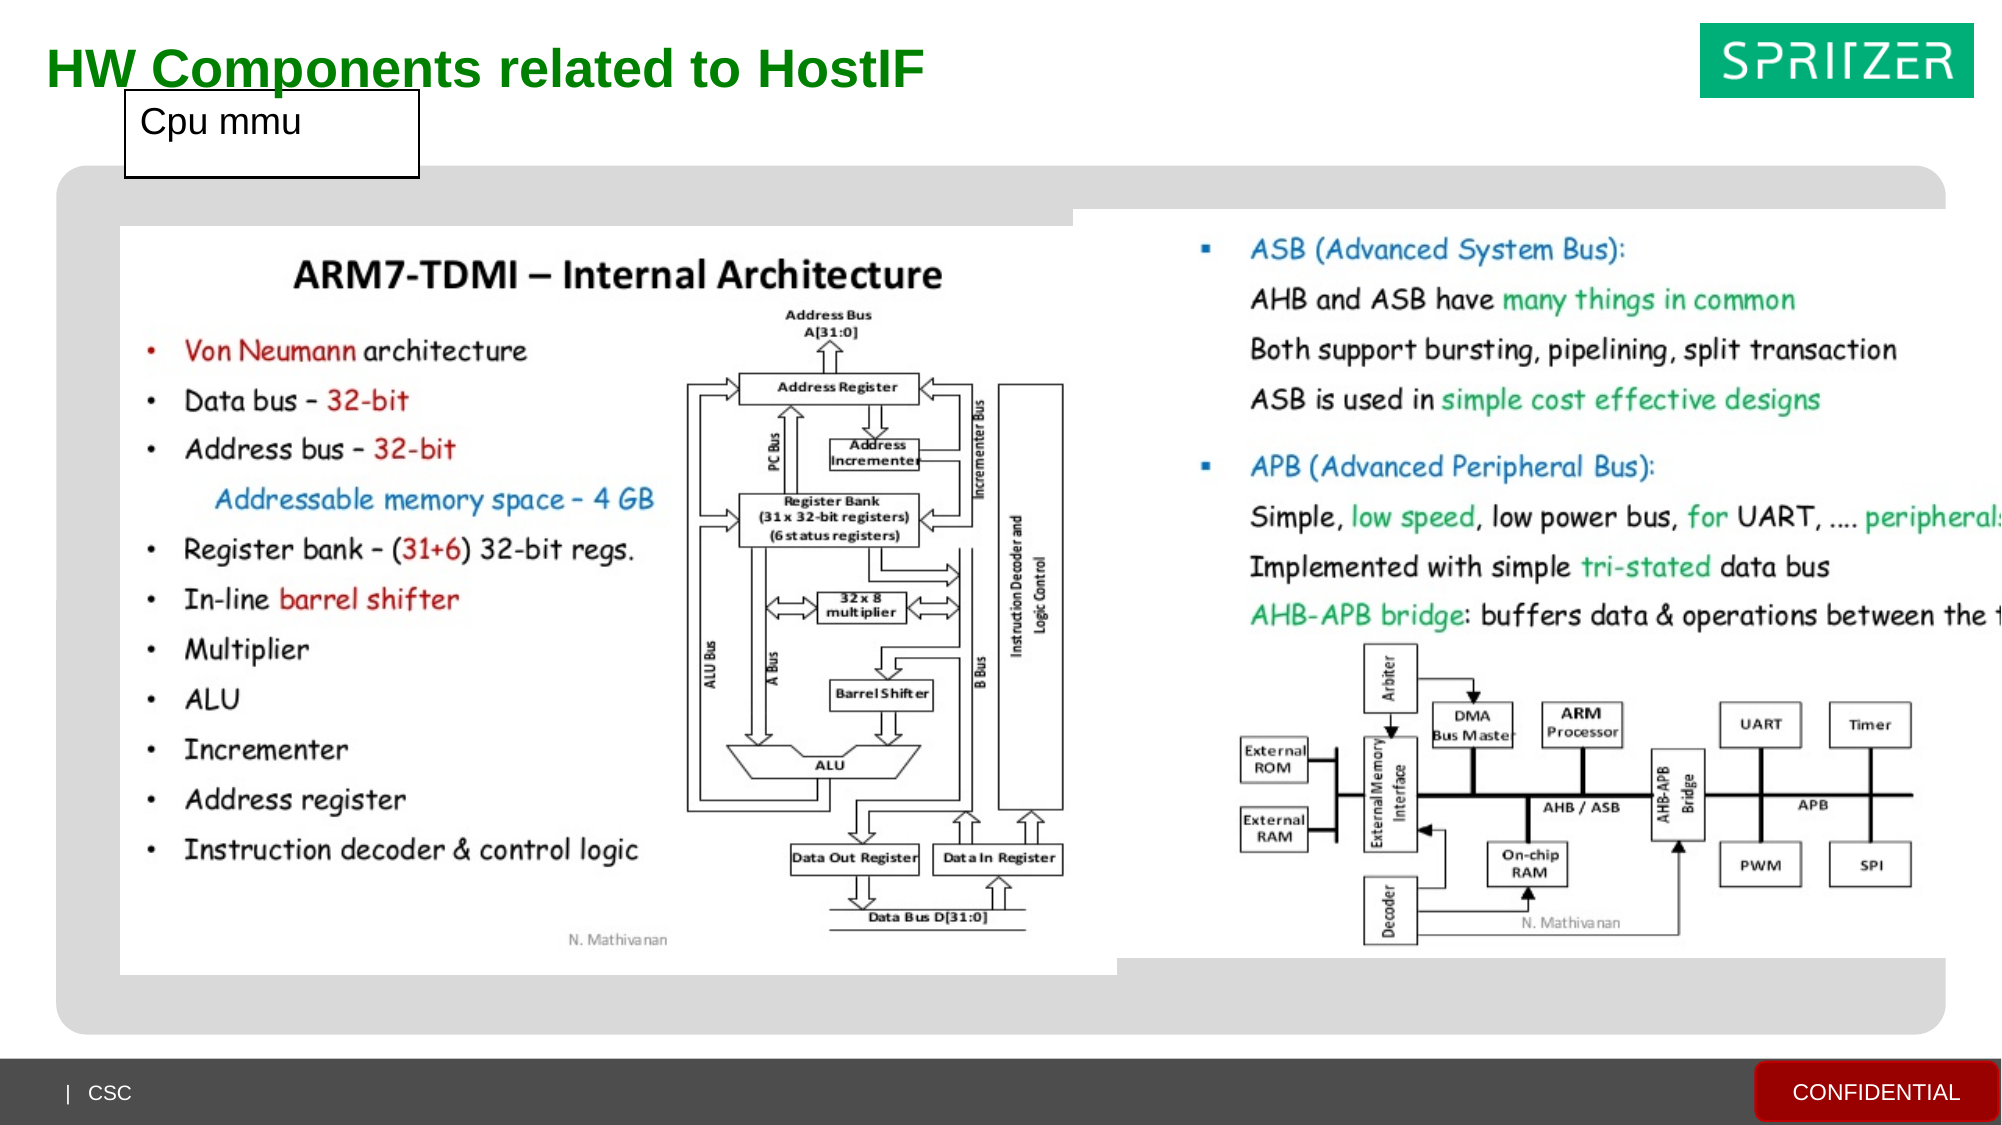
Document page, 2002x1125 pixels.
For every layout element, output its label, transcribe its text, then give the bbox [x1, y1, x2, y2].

text_box Cpu mmu [125, 99, 419, 178]
text_box HW Components related to HostIF [45, 27, 1955, 99]
picture [1700, 23, 1974, 98]
picture [119, 209, 2001, 975]
